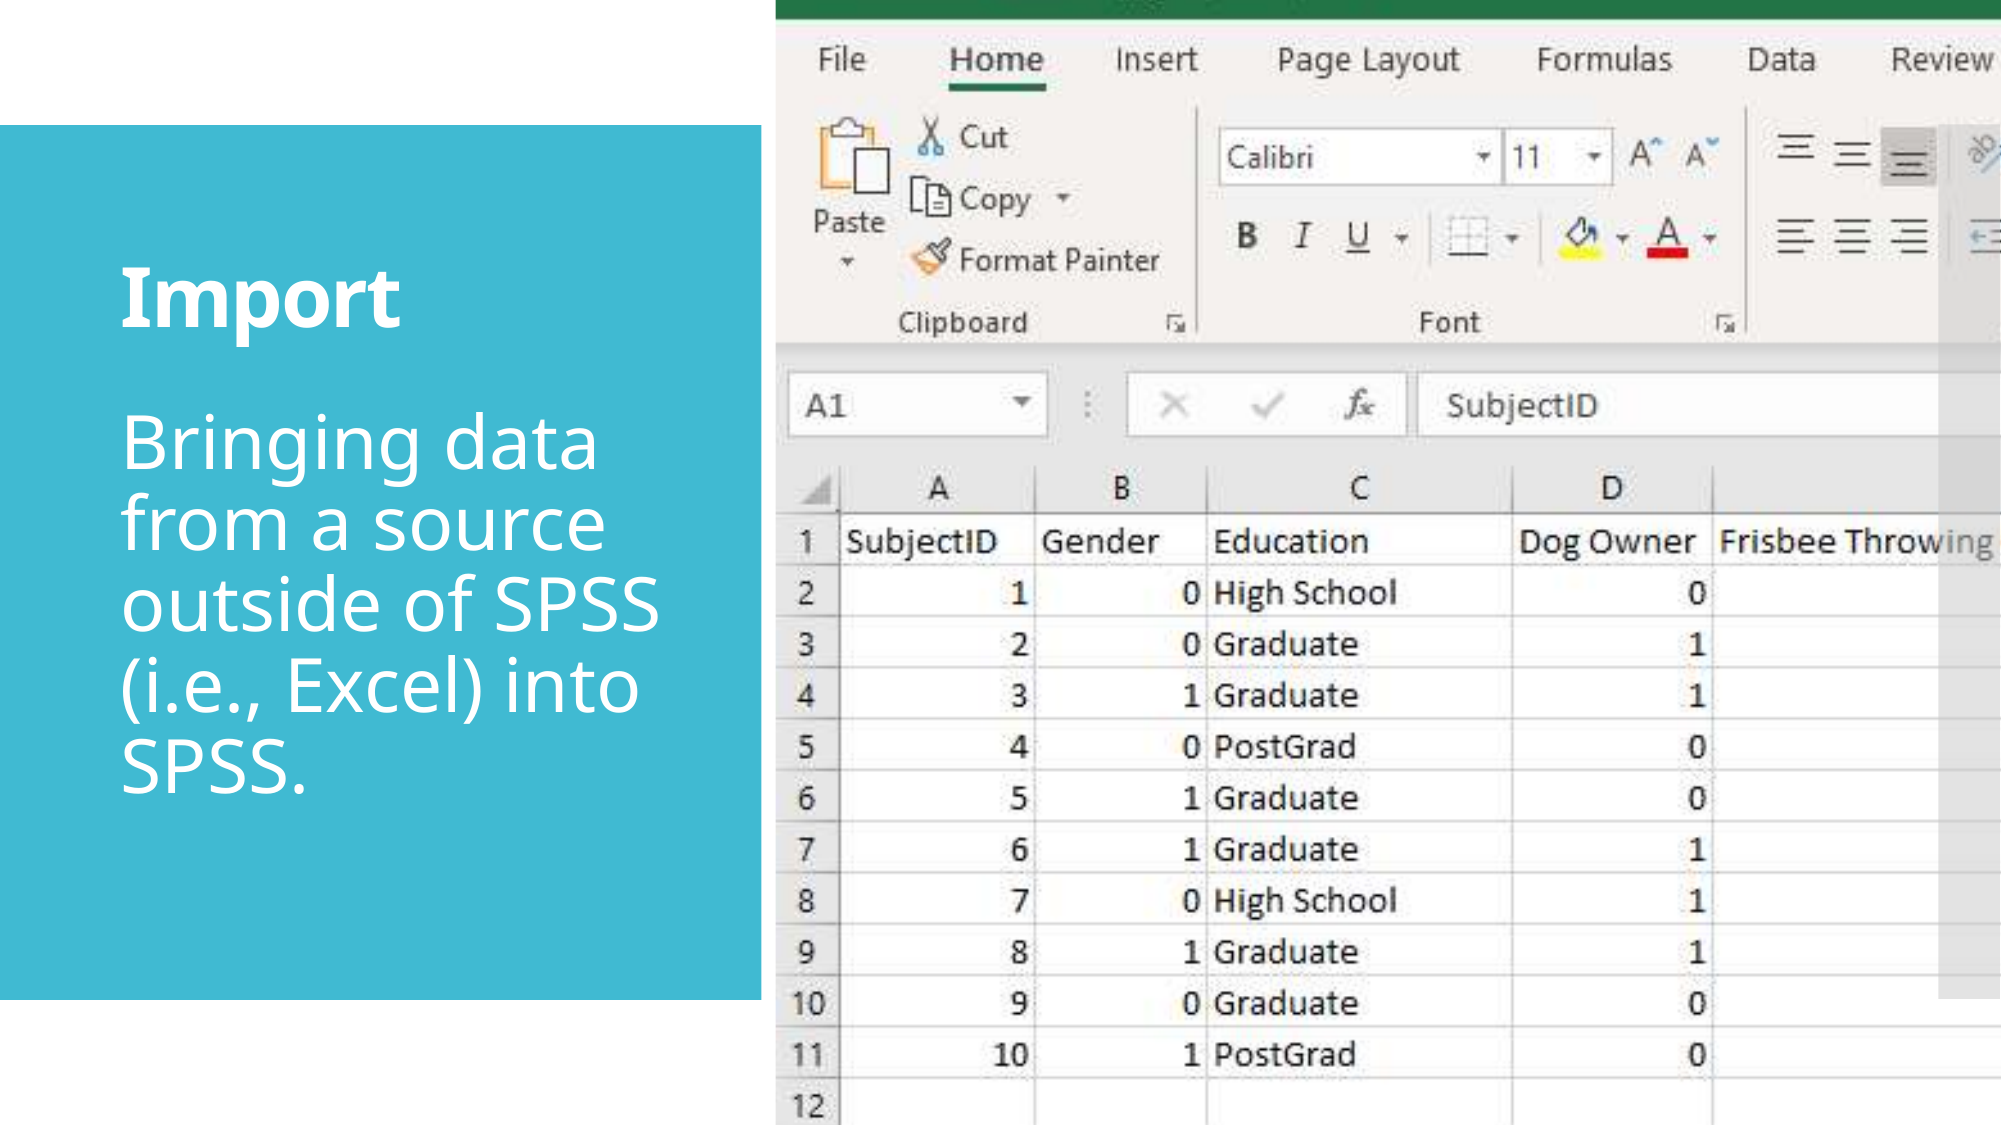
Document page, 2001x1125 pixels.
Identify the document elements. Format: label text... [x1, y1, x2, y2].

list Bringing data from a source outside of SPSS (i.e., Excel) into SPSS. [105, 397, 710, 548]
text_box [0, 0, 775, 1125]
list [775, 0, 2000, 1125]
title Import [105, 168, 710, 354]
text_box [0, 124, 762, 1001]
